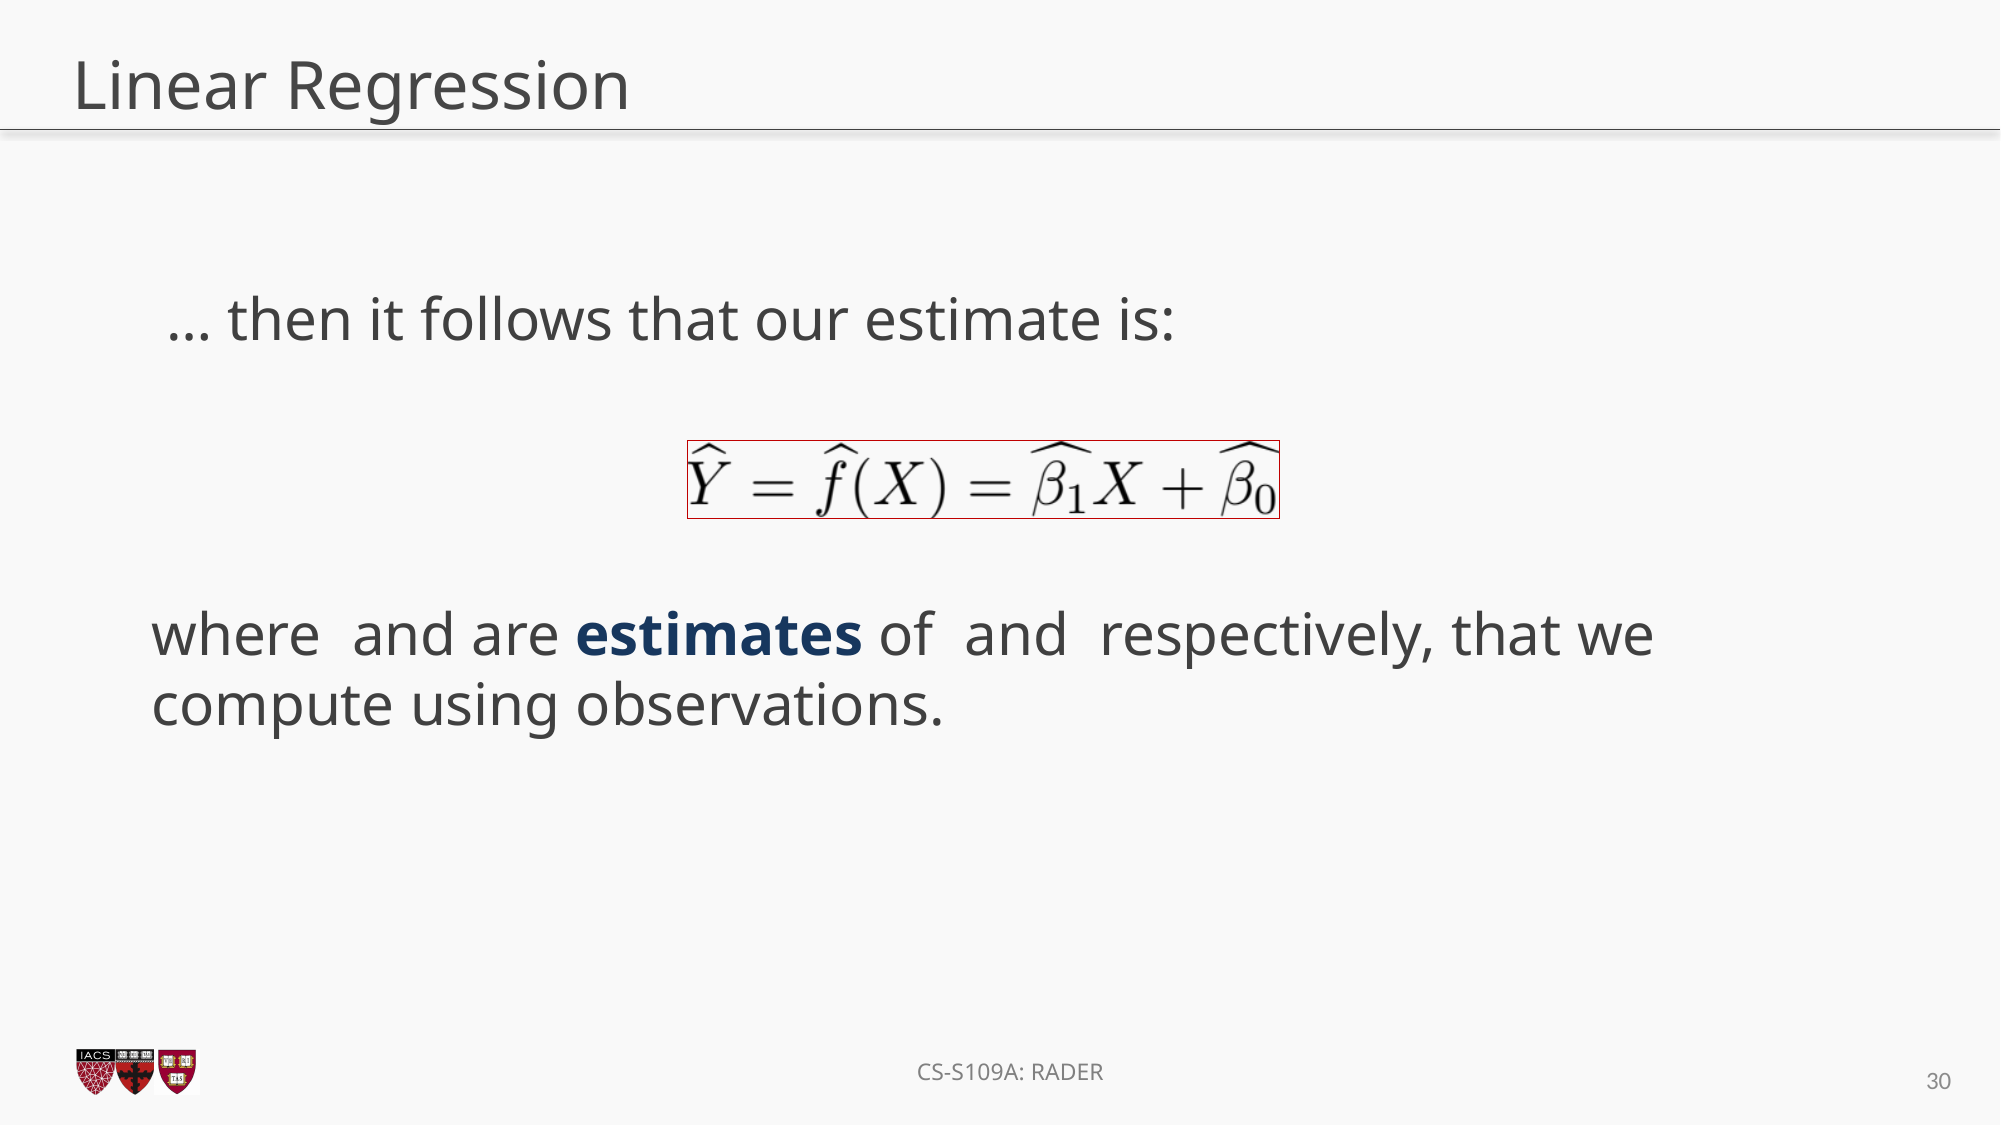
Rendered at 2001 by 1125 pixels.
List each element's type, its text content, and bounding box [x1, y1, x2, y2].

slide_number 30 [1500, 1050, 1967, 1110]
picture [687, 439, 1280, 519]
picture [75, 1049, 200, 1095]
title Linear Regression [57, 35, 1943, 162]
